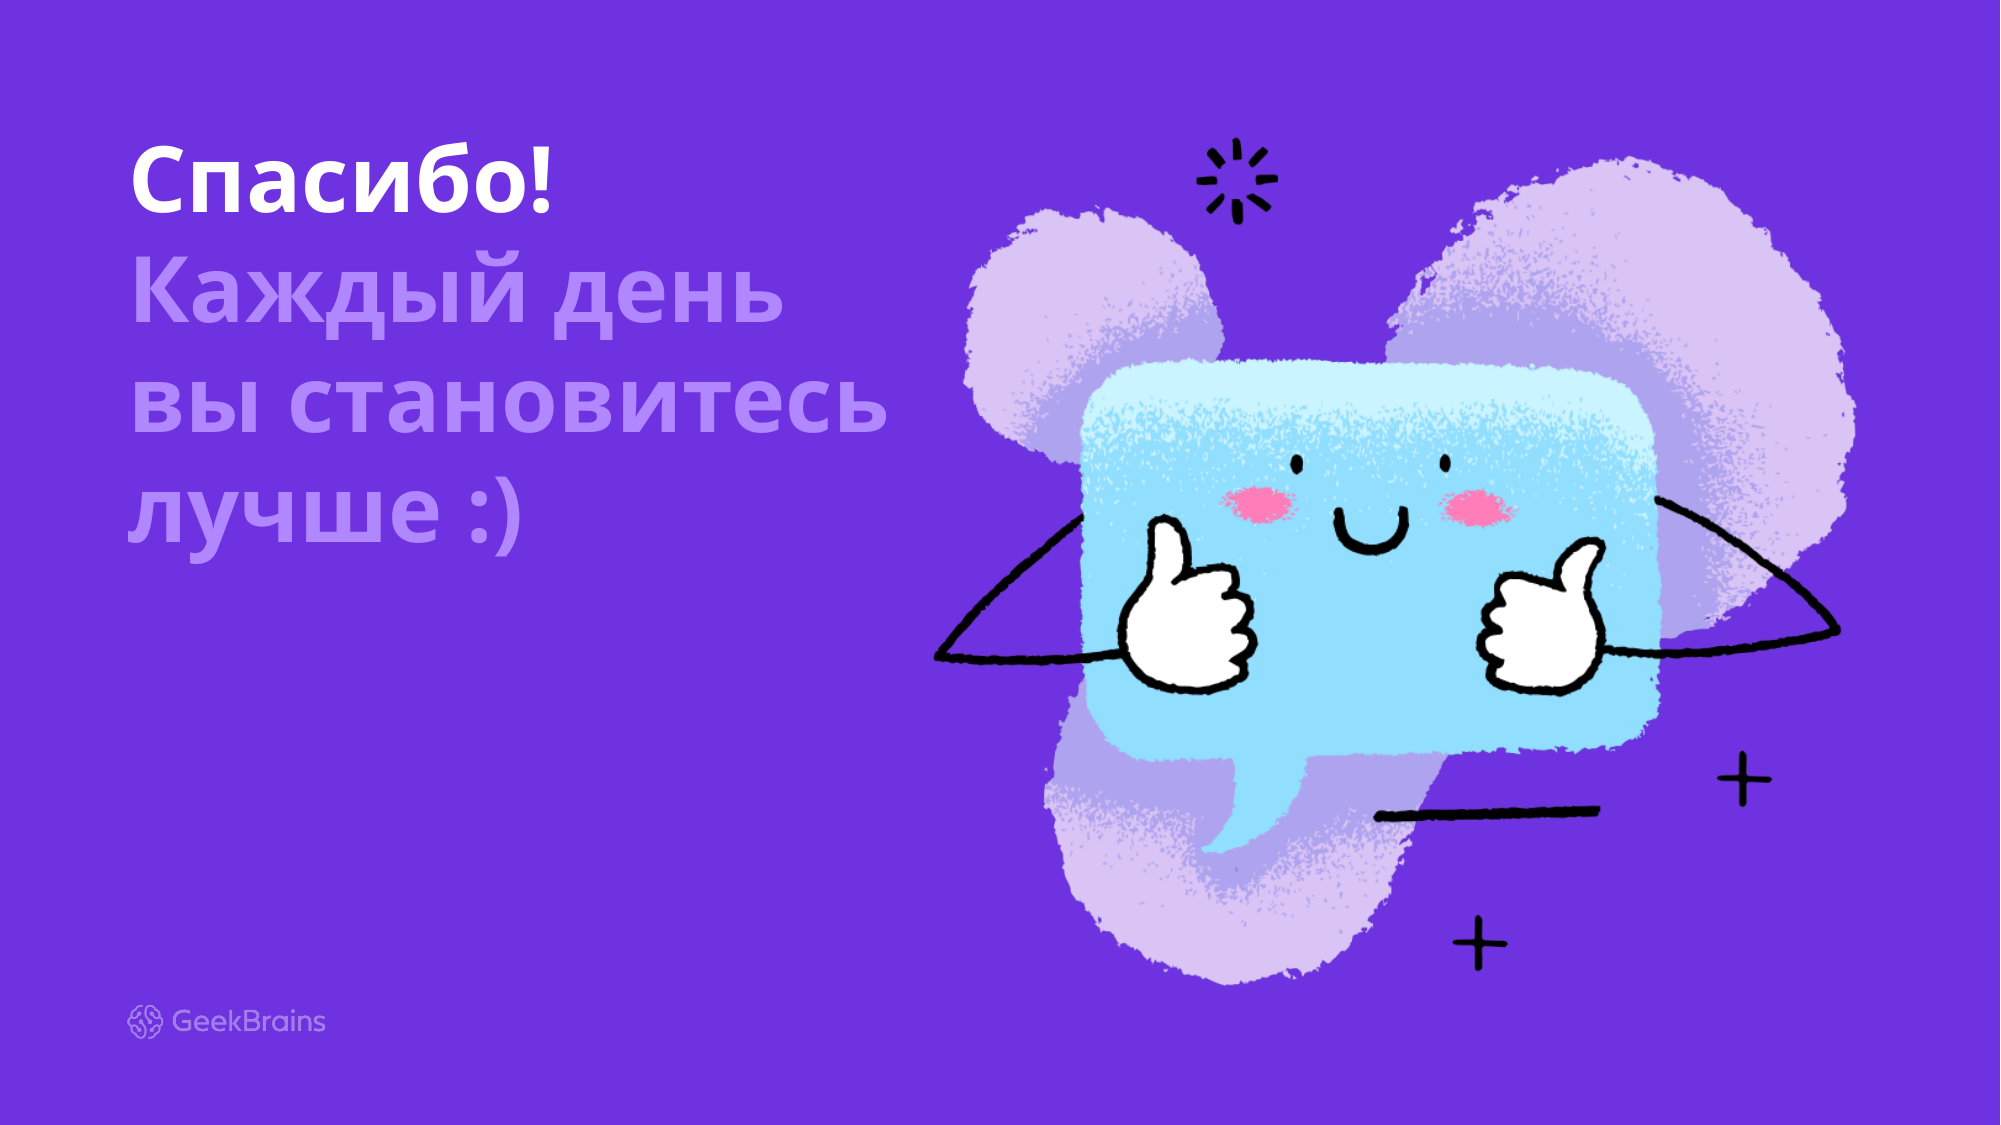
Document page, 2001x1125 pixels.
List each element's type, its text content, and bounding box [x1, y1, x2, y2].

picture [790, 0, 2000, 1125]
title Спасибо! Каждый день вы становитесь лучше :) [113, 113, 785, 1004]
